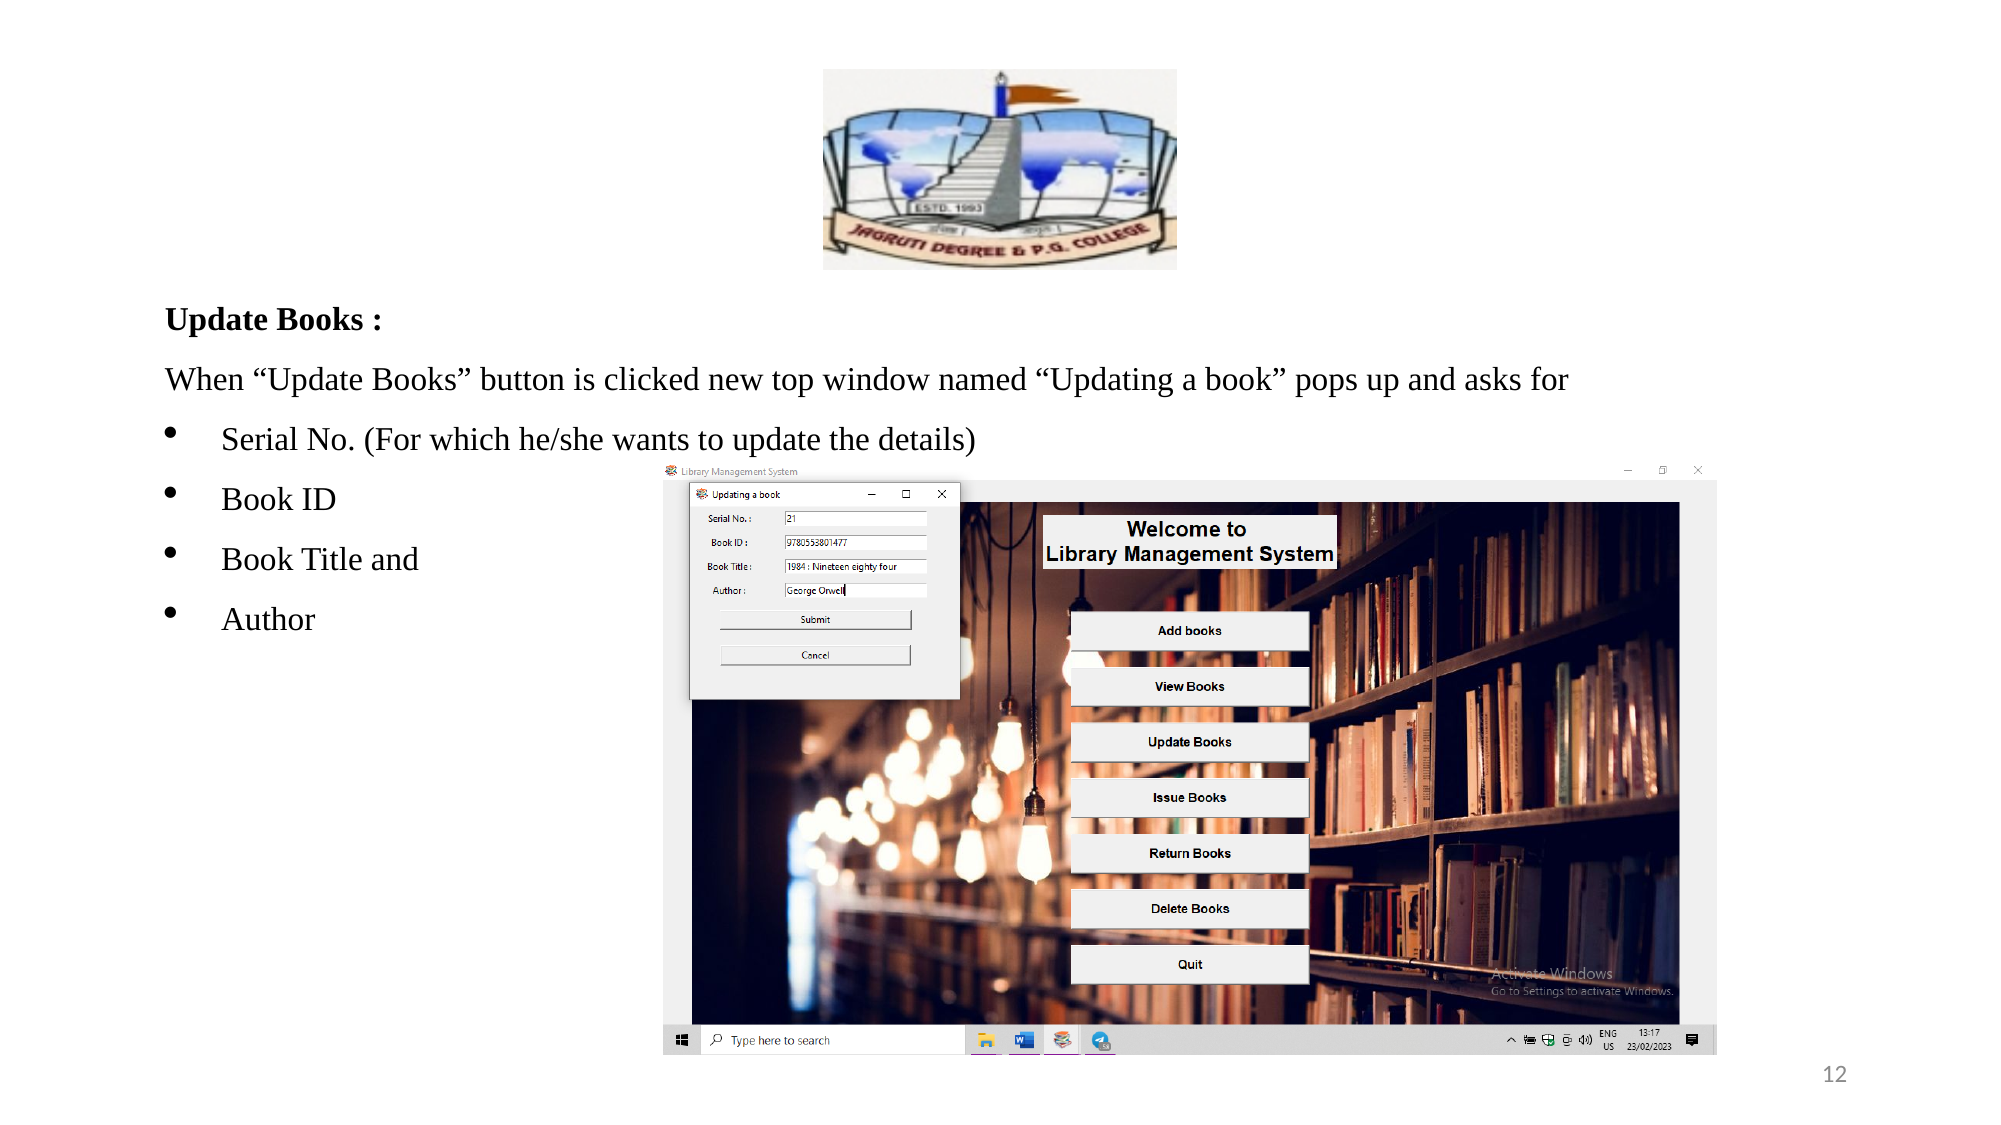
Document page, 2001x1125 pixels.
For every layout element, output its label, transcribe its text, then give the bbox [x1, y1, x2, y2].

slide_number 12 [1412, 1042, 1863, 1103]
text_box Update Books : When “Update Books” button is clicked new top window named “Updating a book” pops up and asks for Serial No. (For which he/she wants to update the details) Book ID Book Title and Author [0, 270, 1746, 644]
picture [663, 462, 1717, 1055]
picture [823, 69, 1177, 270]
